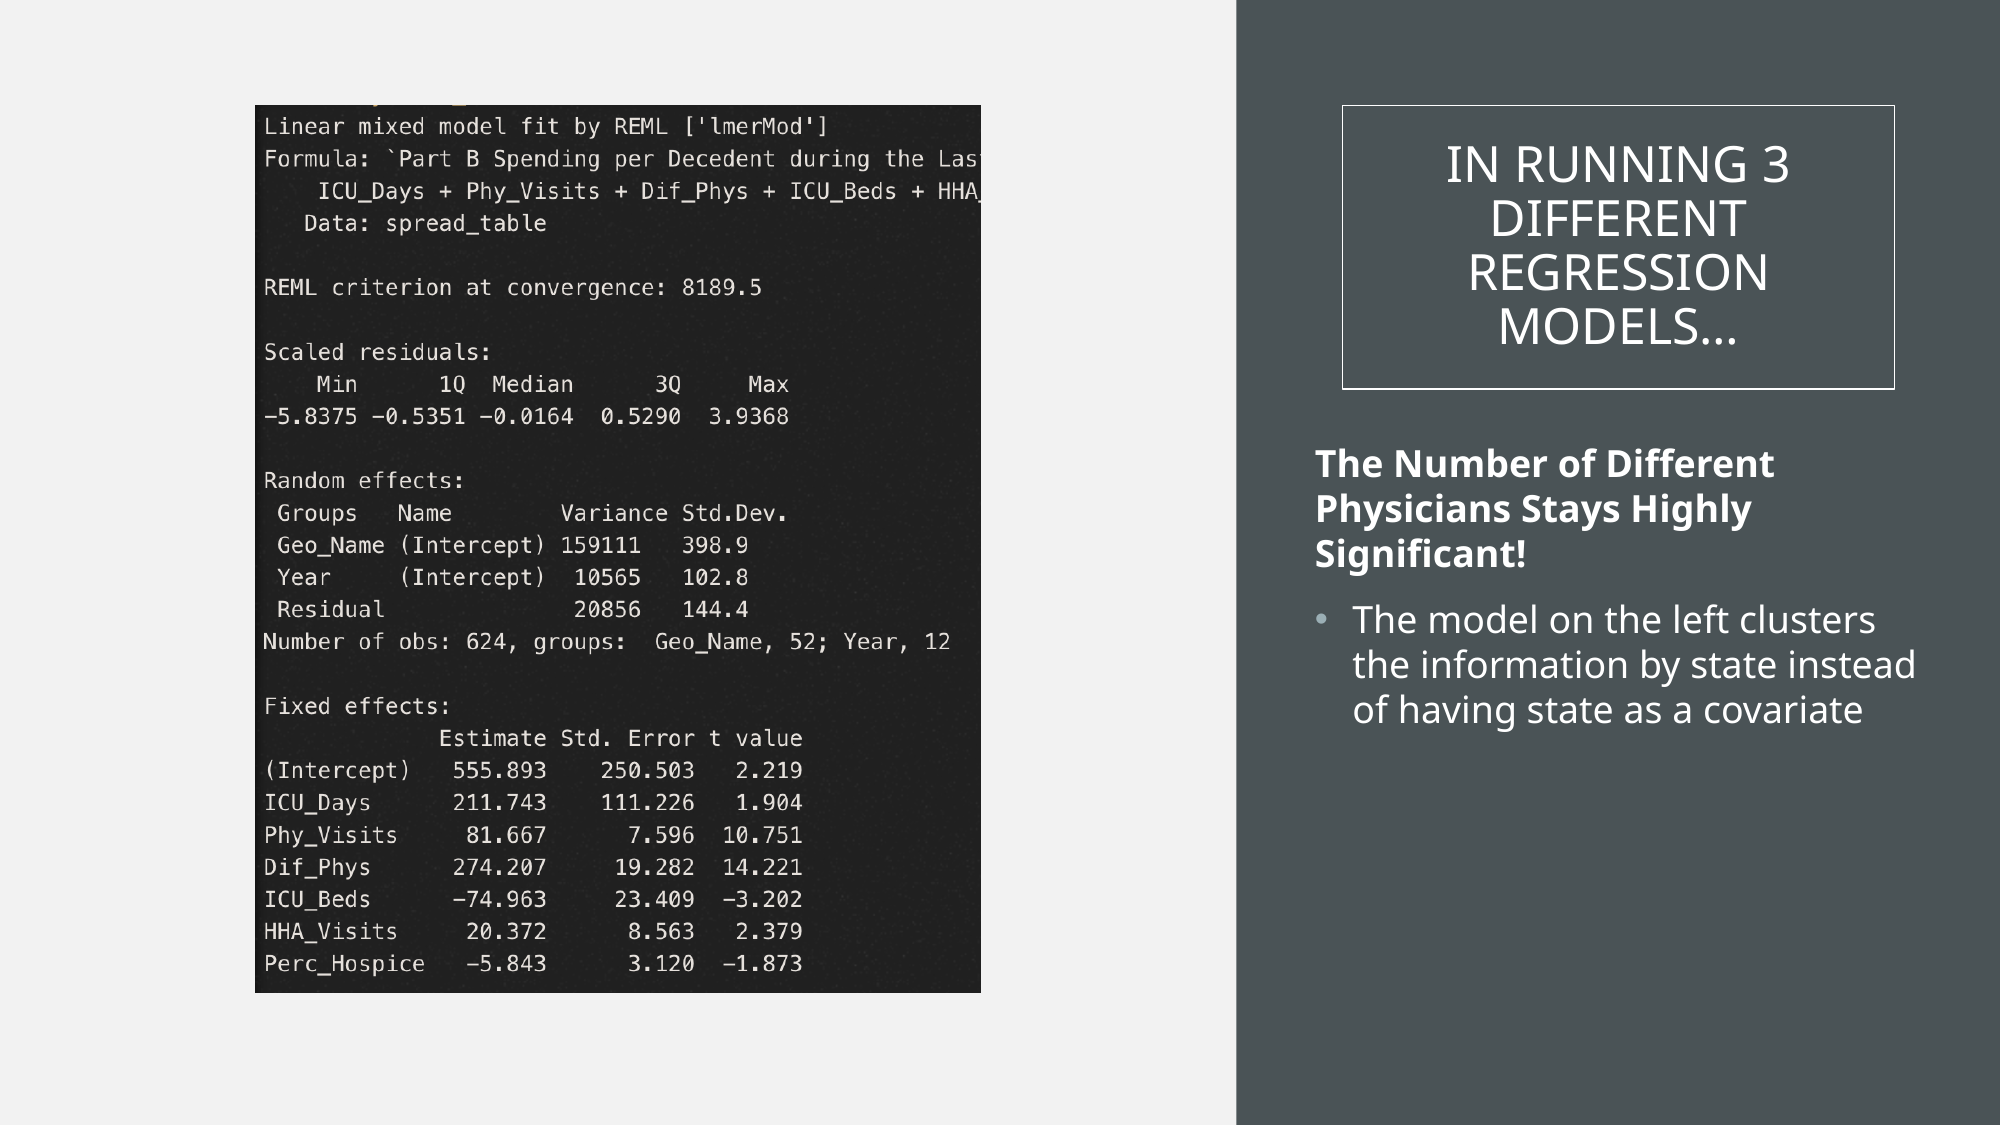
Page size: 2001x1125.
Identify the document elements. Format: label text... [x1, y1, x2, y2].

picture [255, 105, 982, 994]
text_box [0, 0, 1236, 1125]
title IN RUNNING 3 DIFFERENT REGRESSION MODELS… [1340, 103, 1897, 392]
text_box [1236, 0, 2000, 1125]
list The Number of Different Physicians Stays Highly Significant! The model on the left clusters the information by state instead of having state as a covariate [1299, 432, 1940, 994]
